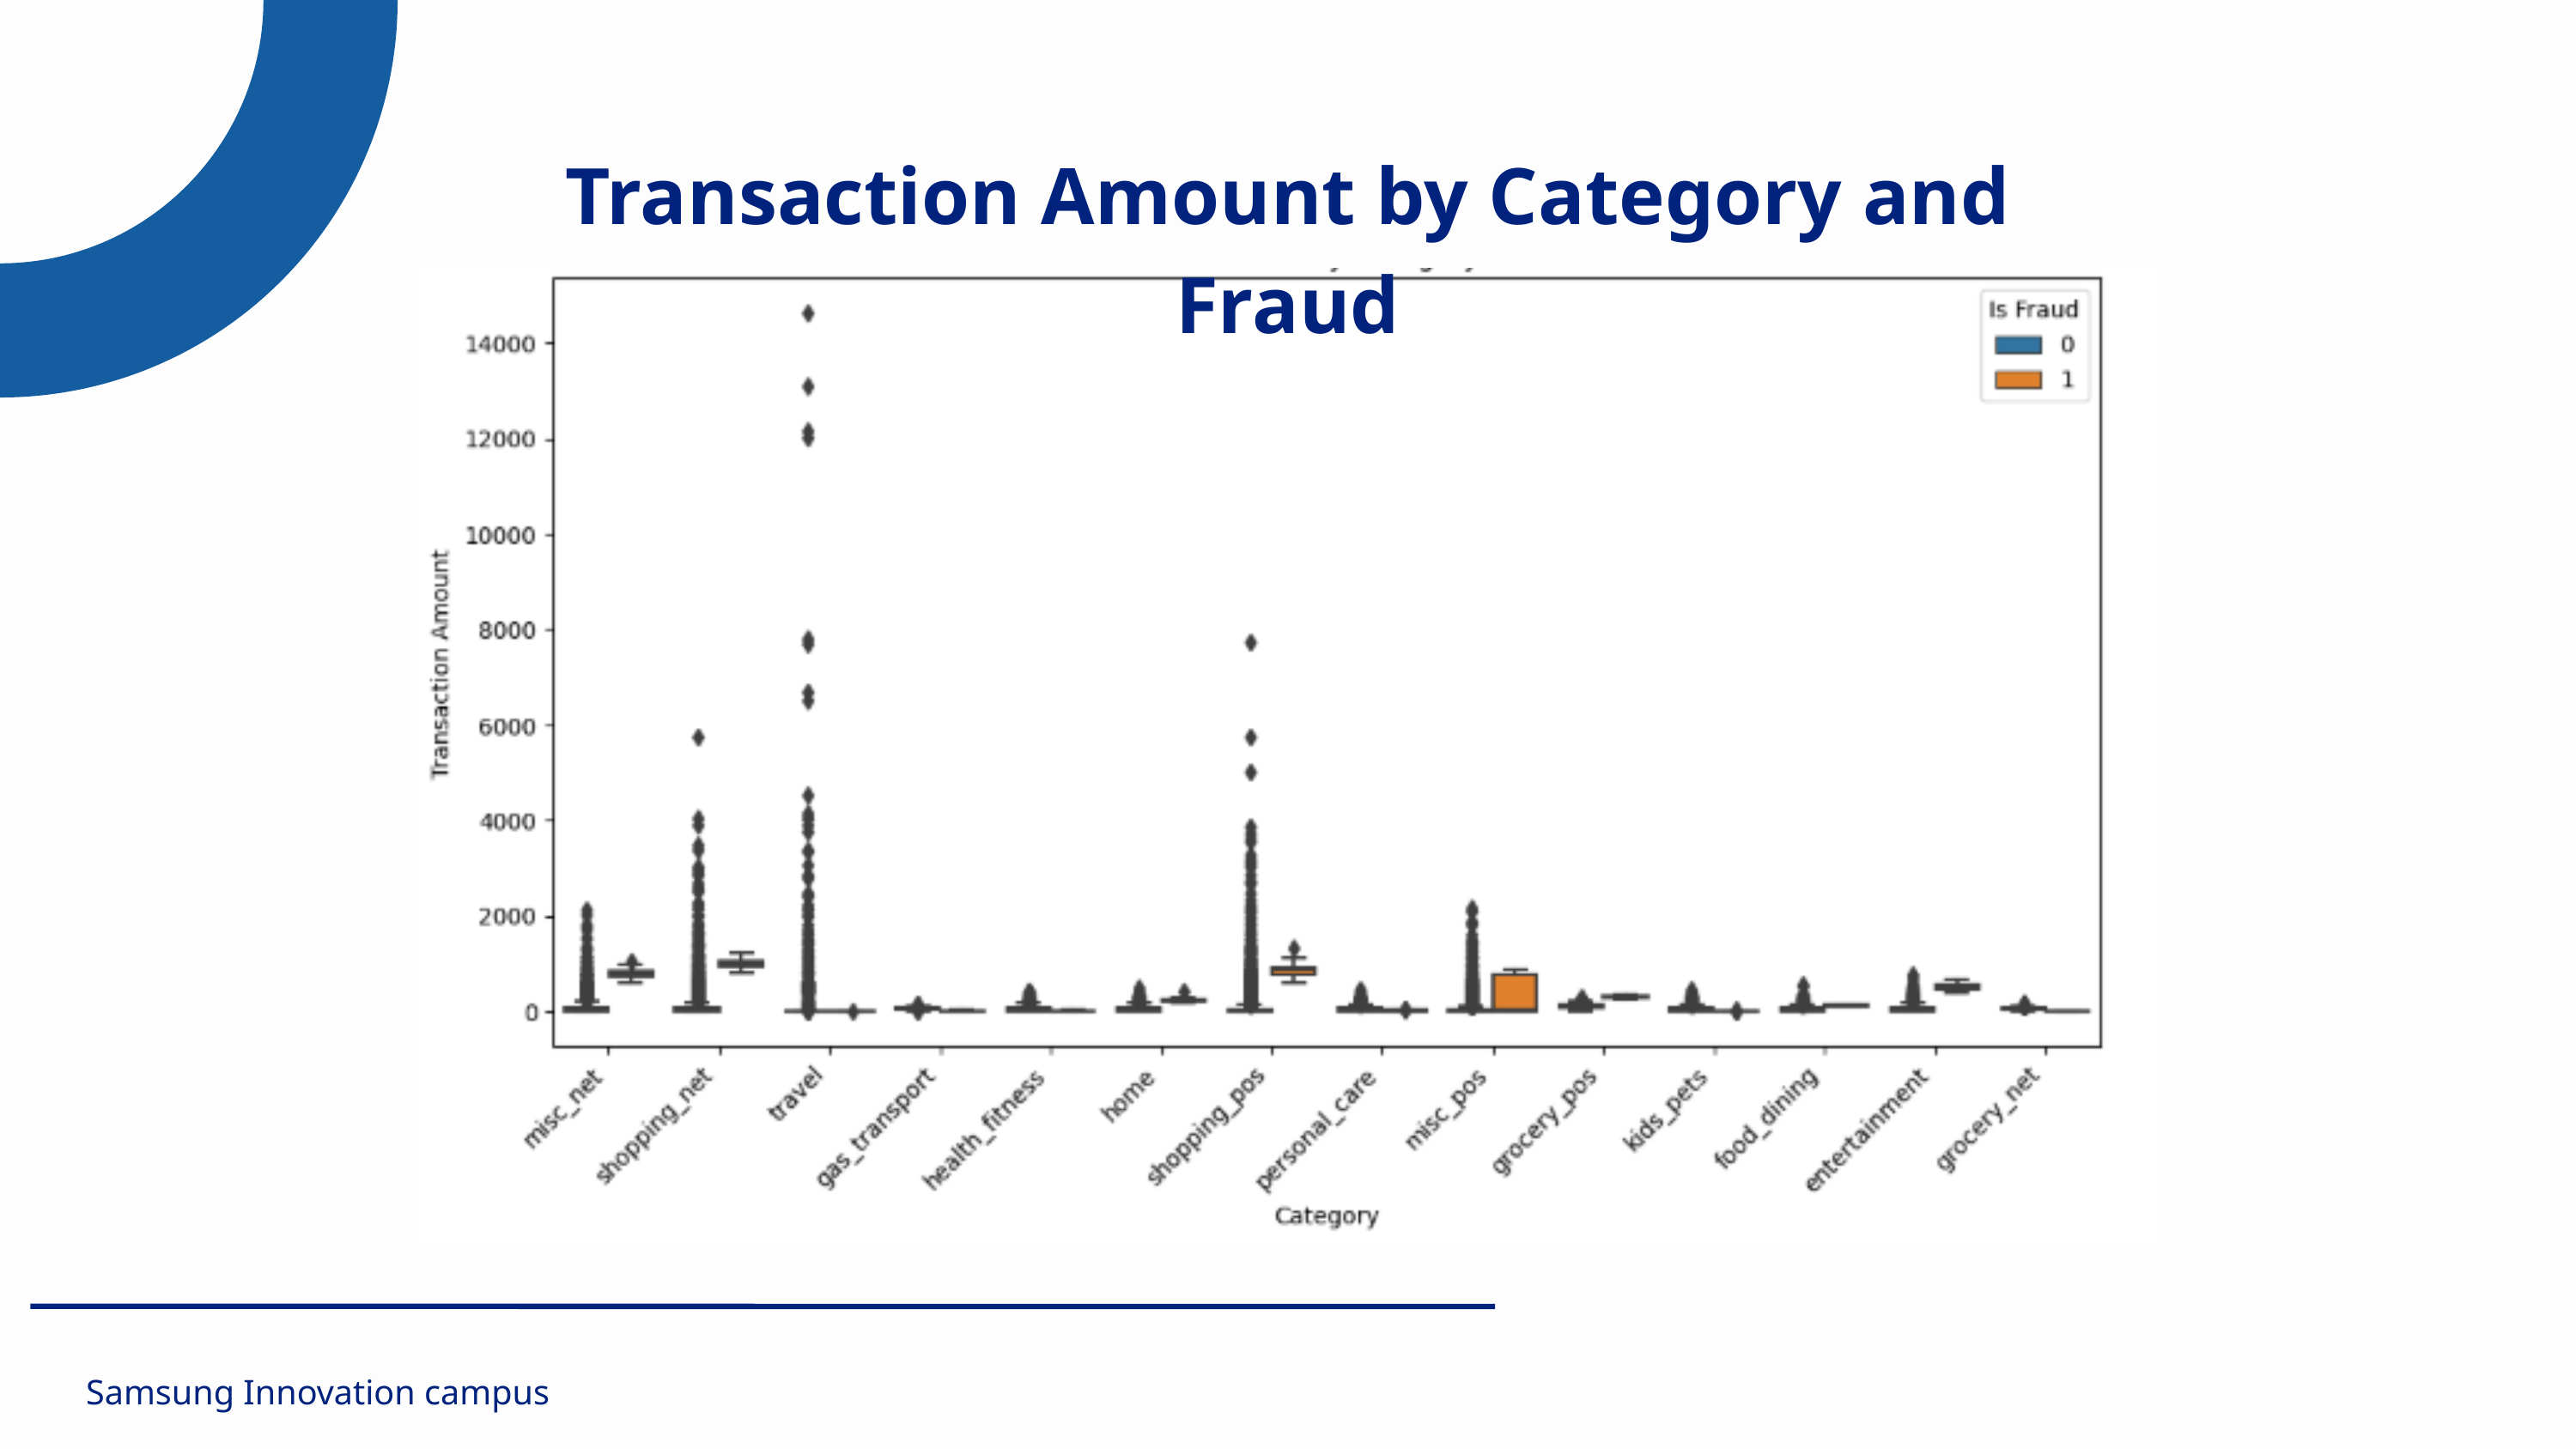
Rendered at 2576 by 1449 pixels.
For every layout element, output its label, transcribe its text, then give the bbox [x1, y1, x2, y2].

text_box Samsung Innovation campus [65, 1363, 571, 1412]
text_box [418, 268, 2158, 1244]
text_box Transaction Amount by Category and Fraud [474, 131, 2101, 349]
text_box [0, 0, 331, 331]
